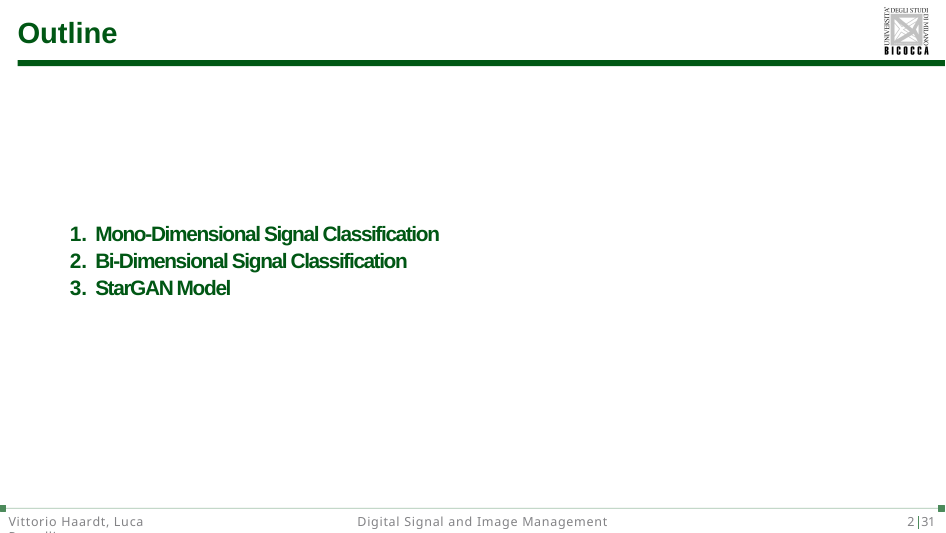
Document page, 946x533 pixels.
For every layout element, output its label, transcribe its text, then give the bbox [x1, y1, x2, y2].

picture [883, 6, 930, 57]
text_box Outline [15, 11, 120, 50]
text_box [17, 60, 945, 67]
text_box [0, 504, 946, 530]
text_box Mono-Dimensional Signal Classification Bi-Dimensional Signal Classification StarGAN Model [67, 218, 523, 381]
